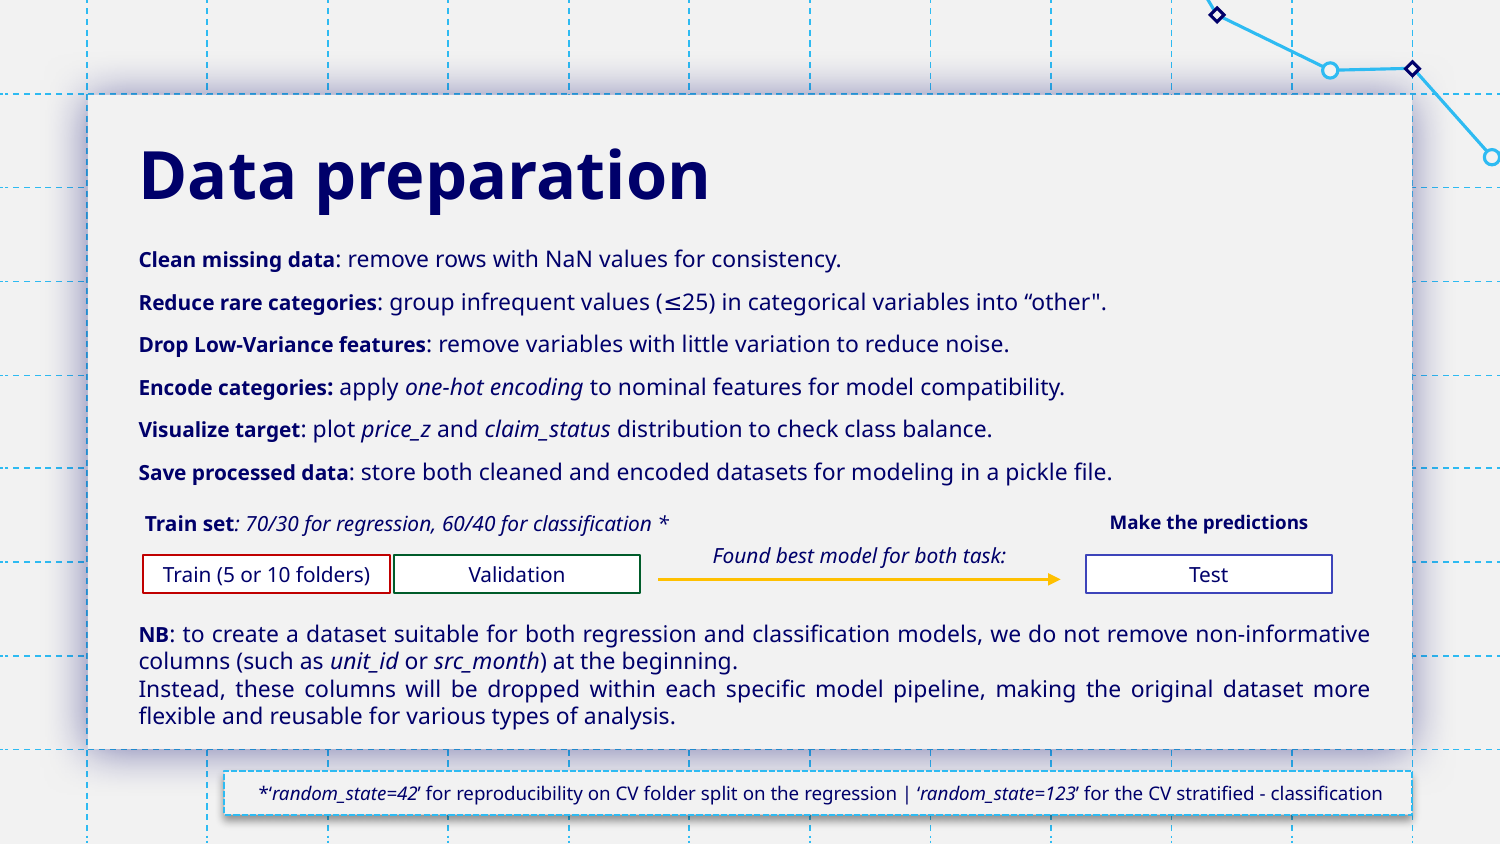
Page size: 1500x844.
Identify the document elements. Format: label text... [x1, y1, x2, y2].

text_box *‘random_state=42’ for reproducibility on CV folder split on the regression | ‘random_state=123’ for the CV stratified - classification [222, 768, 1414, 817]
subtitle Clean missing data: remove rows with NaN values for consistency. Reduce rare categories: group infrequent values (≤25) in categorical variables into “other". Drop Low-Variance features: remove variables with little variation to reduce noise. Encode categories: apply one-hot encoding to nominal features for model compatibility. Visualize target: plot price_z and claim_status distribution to check class balance. Save processed data: store both cleaned and encoded datasets for modeling in a pickle file. NB: to create a dataset suitable for both regression and classification models, we do not remove non-informative columns (such as unit_id or src_month) at the beginning. Instead, these columns will be dropped within each specific model pipeline, making the original dataset more flexible and reusable for various types of analysis. [123, 234, 1388, 740]
text_box Train set: 70/30 for regression, 60/40 for classification * [130, 502, 685, 543]
text_box Make the predictions [1094, 502, 1323, 541]
text_box Test [1083, 553, 1334, 595]
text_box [143, 554, 641, 594]
text_box Found best model for both task: [697, 534, 1022, 575]
title Data preparation [123, 117, 1388, 212]
